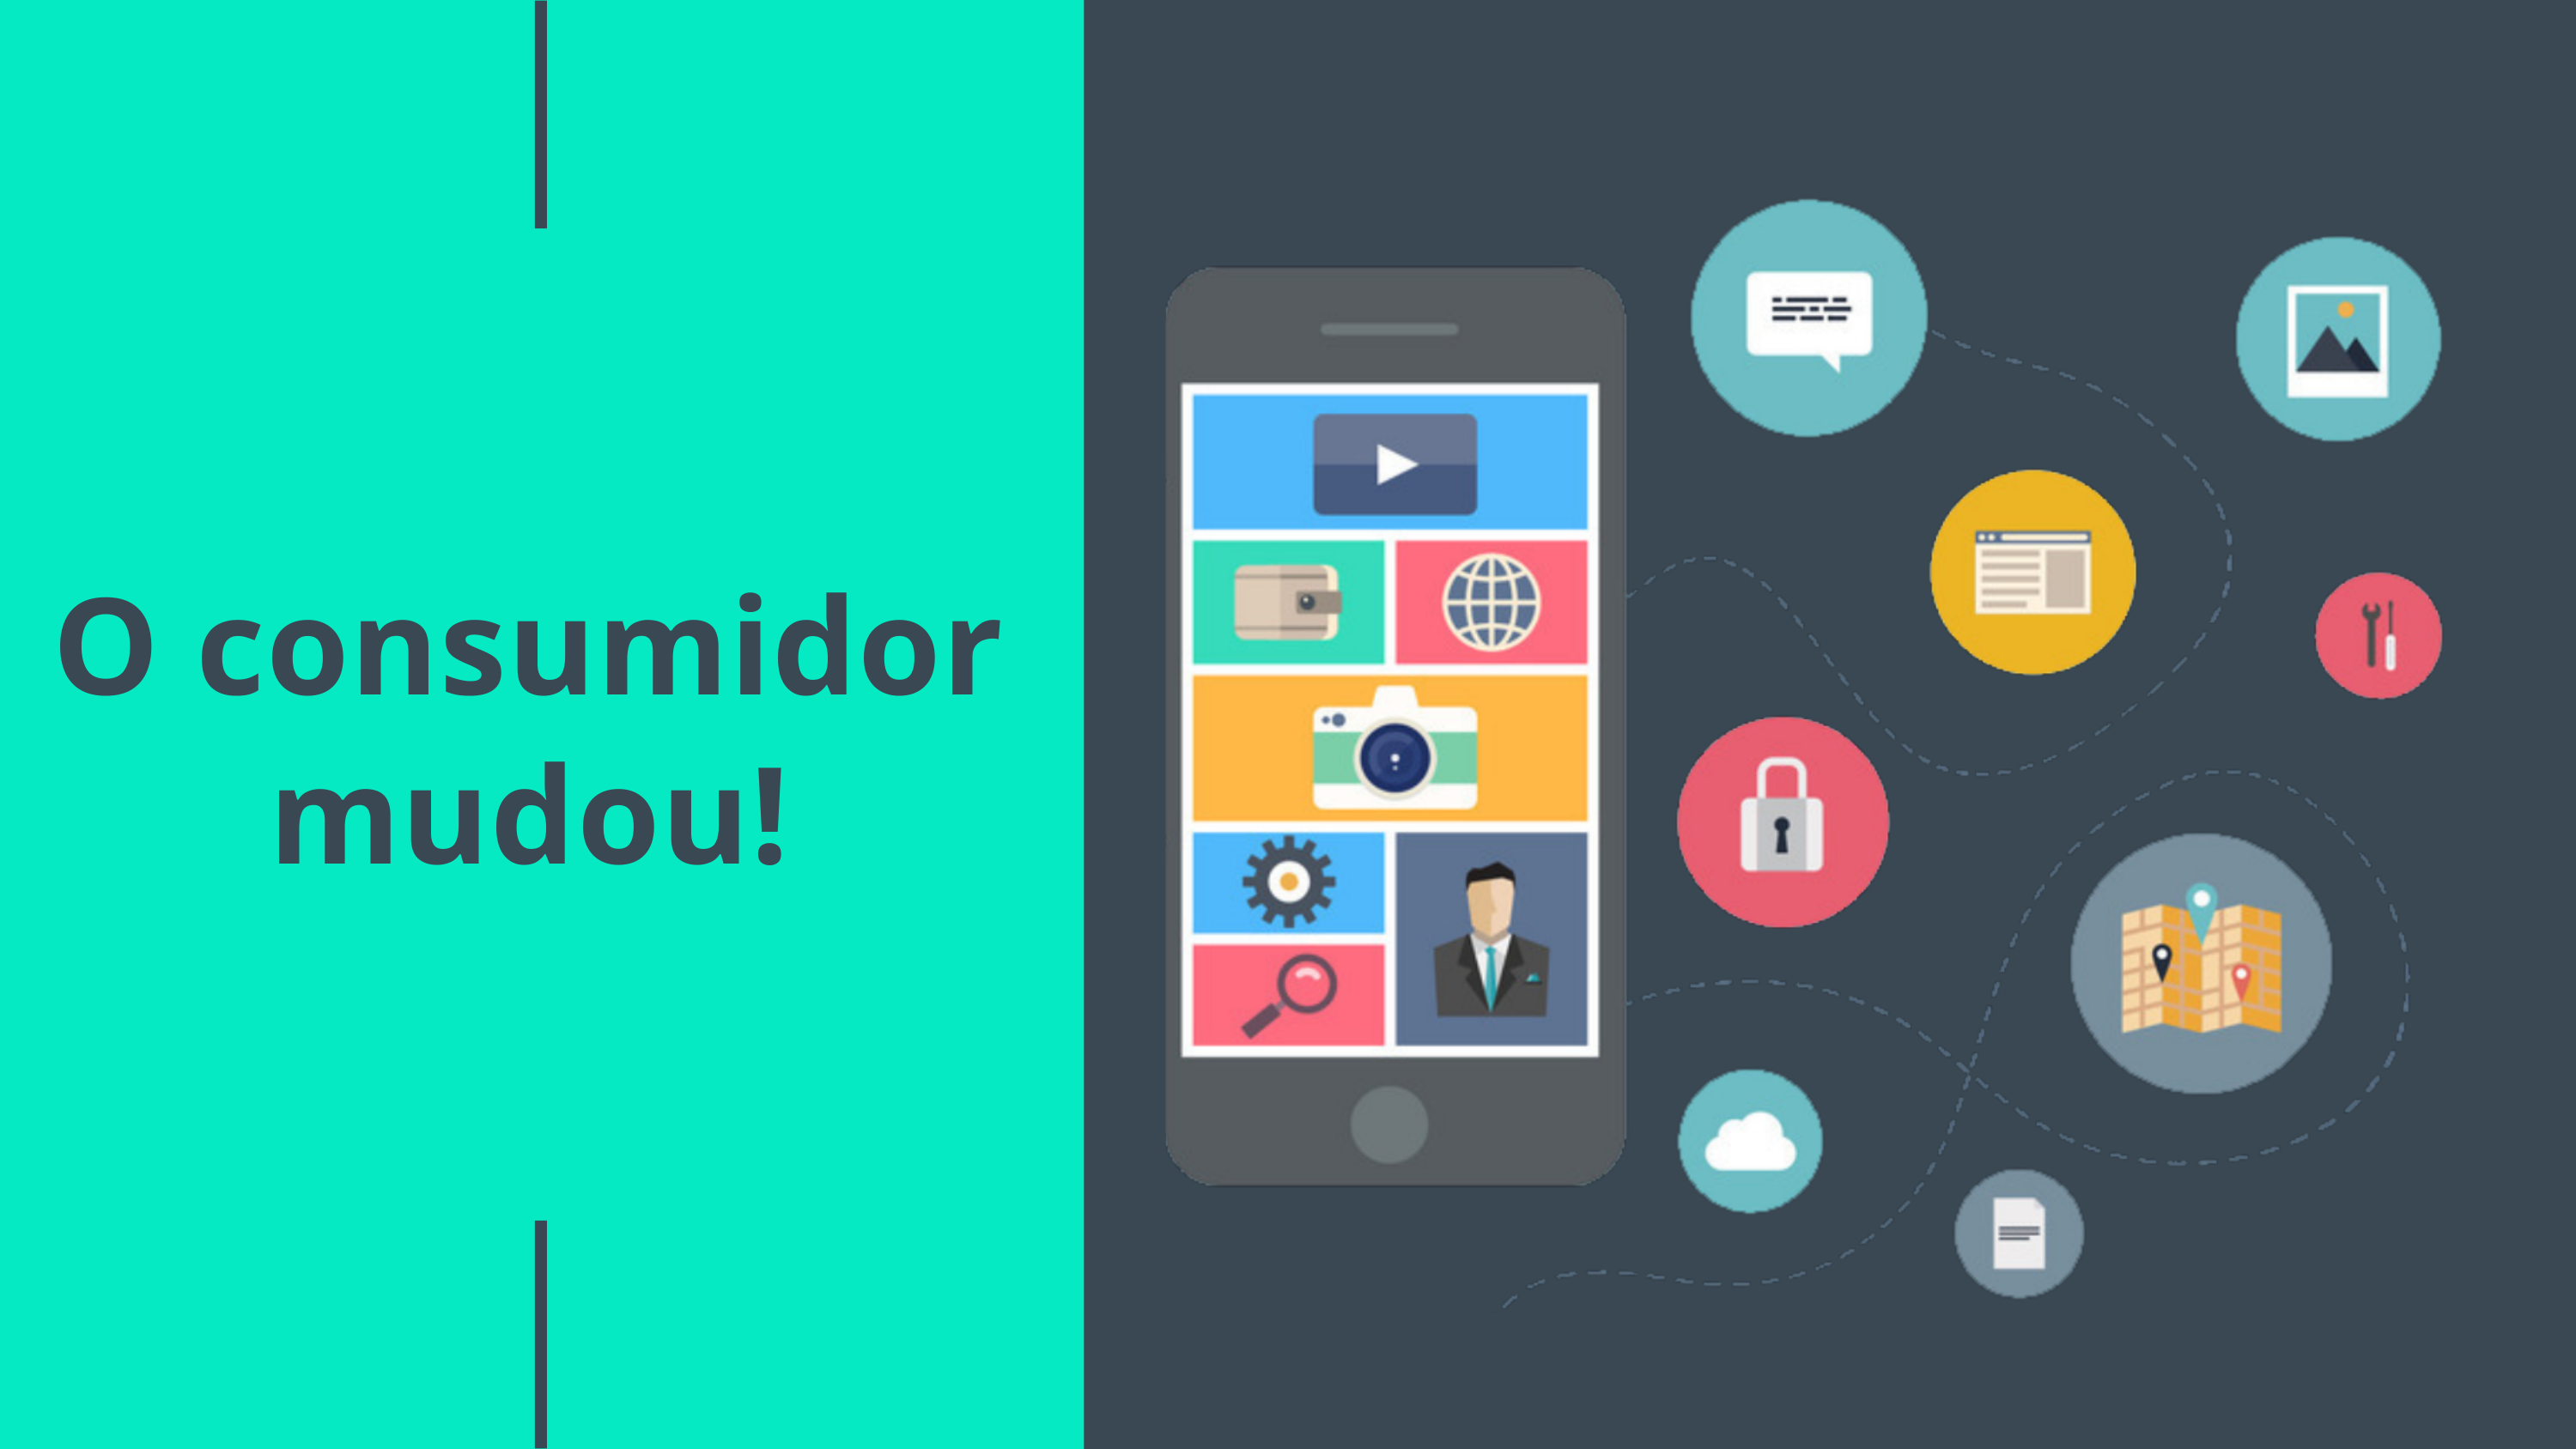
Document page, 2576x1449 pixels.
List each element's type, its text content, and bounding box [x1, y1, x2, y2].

text_box [1084, 0, 2576, 1449]
text_box [534, 1220, 547, 1449]
text_box [534, 0, 547, 229]
text_box O consumidor mudou! [36, 552, 1023, 891]
picture [1165, 136, 2494, 1313]
